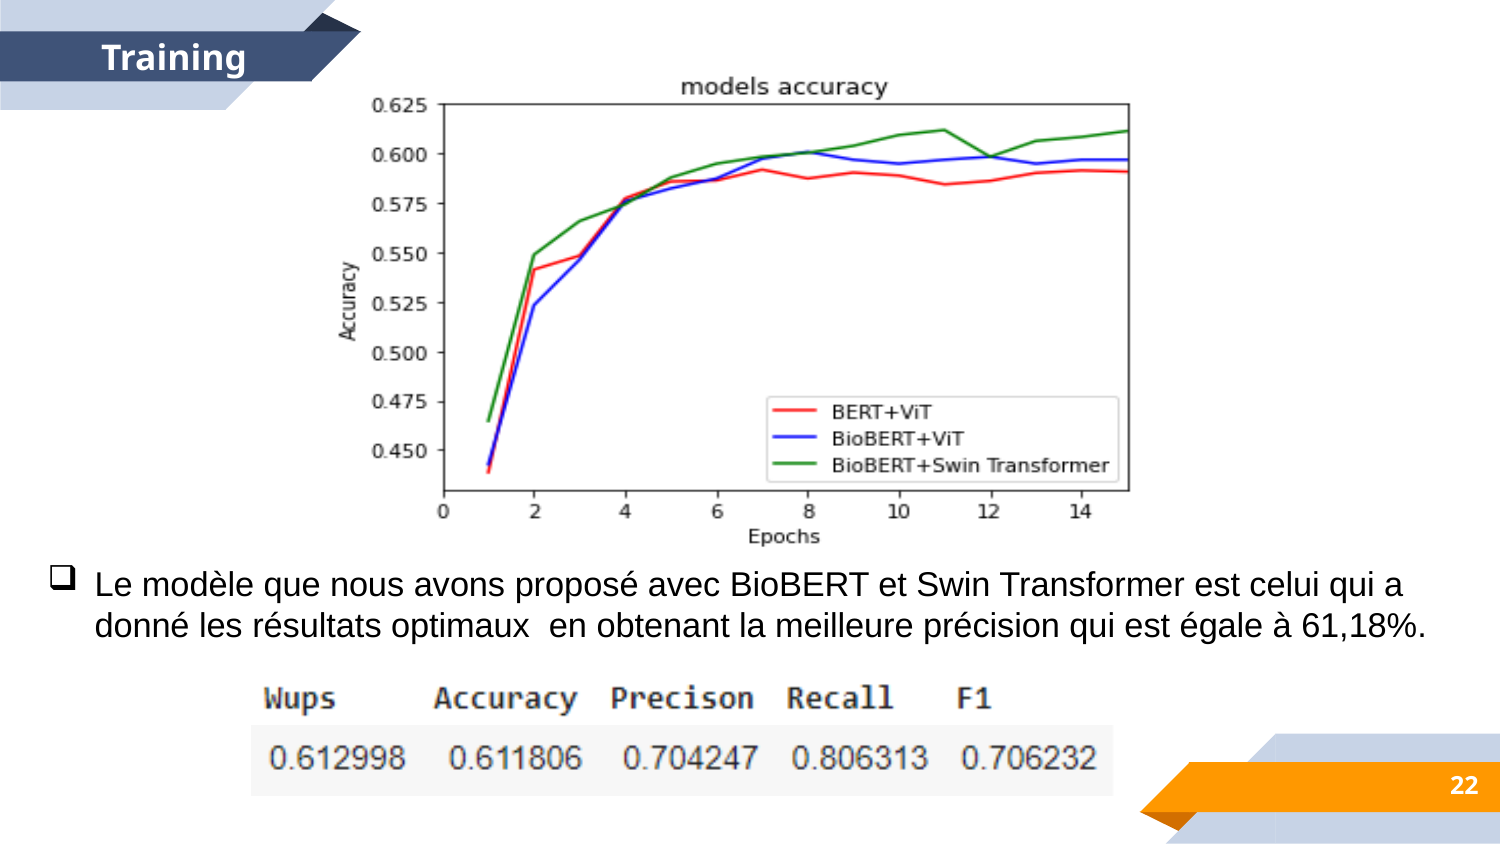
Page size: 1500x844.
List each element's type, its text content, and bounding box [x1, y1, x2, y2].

picture [323, 70, 1159, 563]
slide_number 22 [1249, 760, 1494, 813]
picture [251, 668, 1119, 796]
text_box Training [12, 27, 562, 85]
text_box Le modèle que nous avons proposé avec BioBERT et Swin Transformer est celui qui a donné les résultats optimaux en obtenant la meilleure précision qui est égale à 61,18%. [32, 554, 1454, 652]
